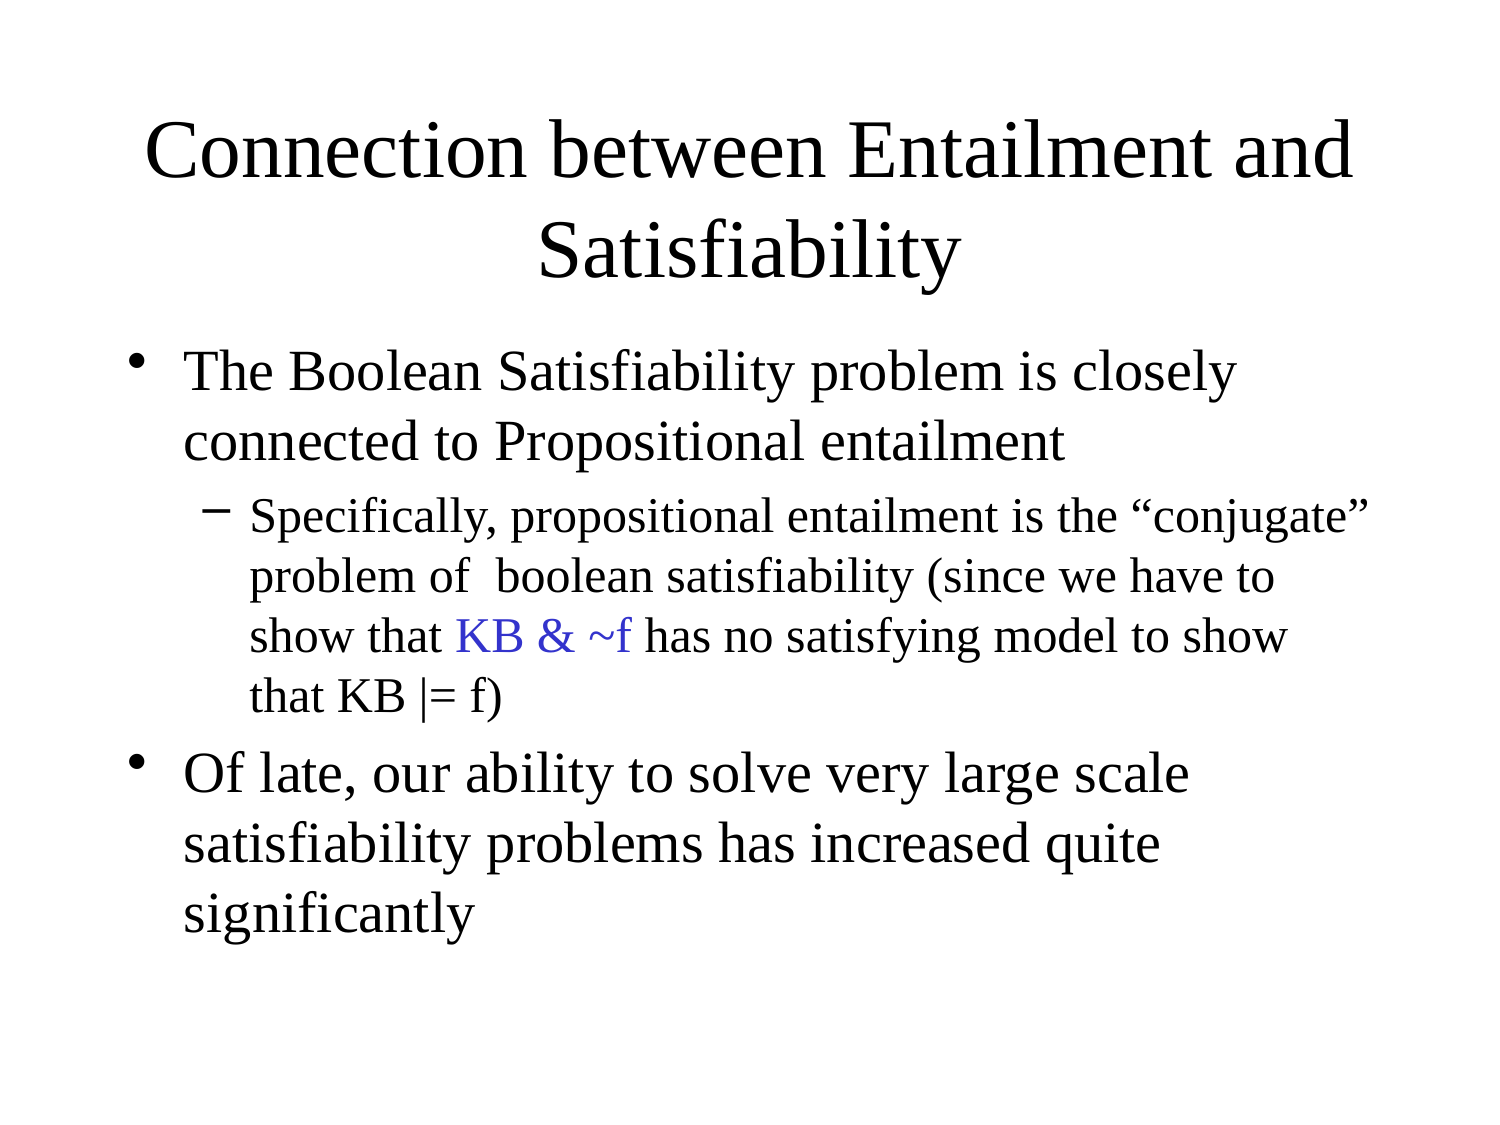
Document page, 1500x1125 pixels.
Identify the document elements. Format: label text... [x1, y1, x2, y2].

title Connection between Entailment and Satisfiability [112, 99, 1388, 288]
list The Boolean Satisfiability problem is closely connected to Propositional entailment Specifically, propositional entailment is the “conjugate” problem of boolean satisfiability (since we have to show that KB & ~f has no satisfying model to show that KB |= f) Of late, our ability to solve very large scale satisfiability problems has increased quite significantly [112, 324, 1388, 1001]
